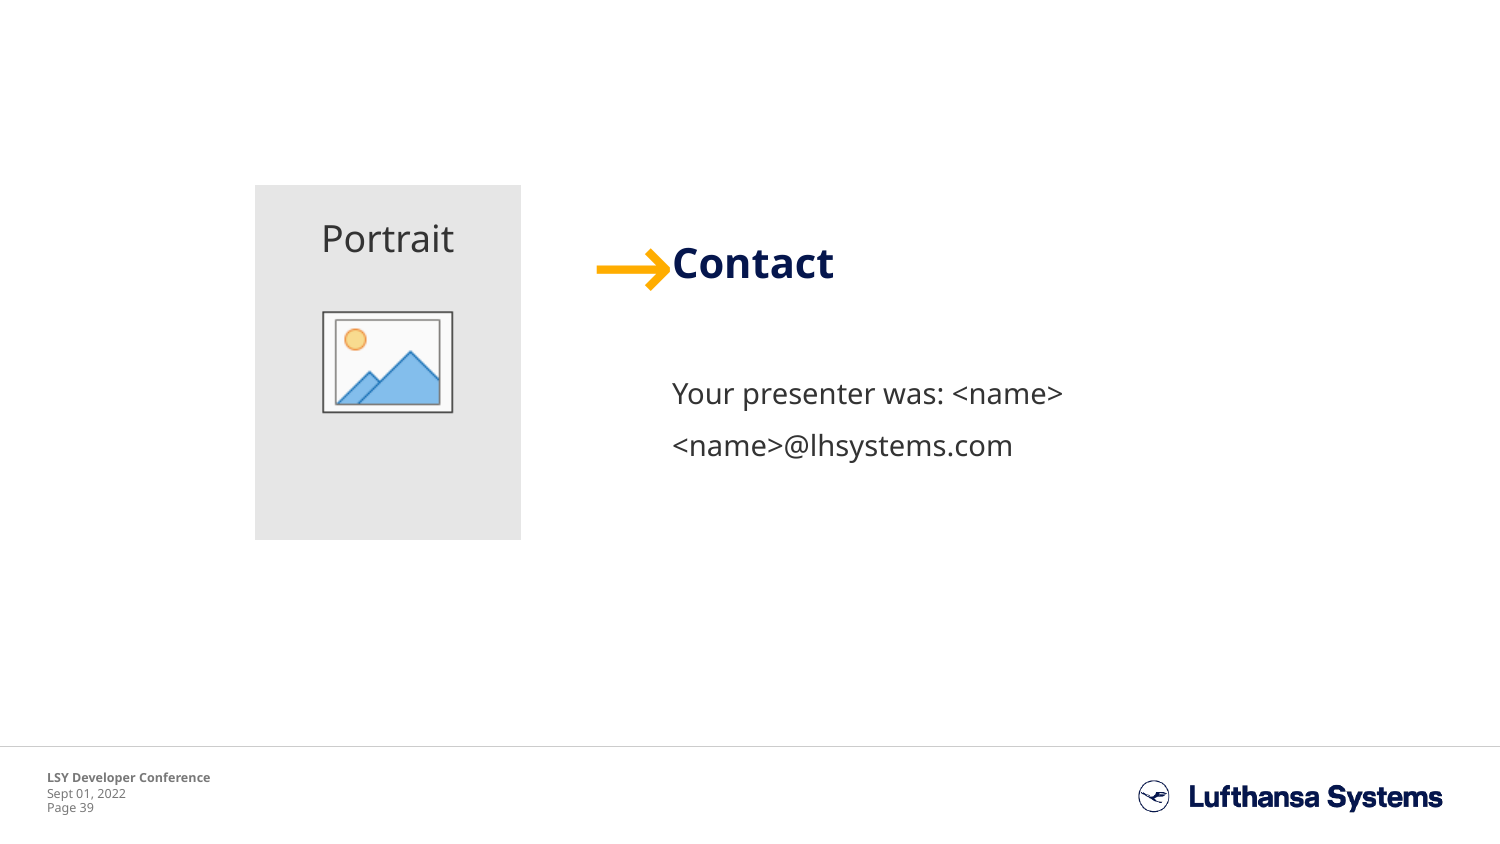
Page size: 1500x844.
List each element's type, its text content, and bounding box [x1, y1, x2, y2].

list Your presenter was: <name> <name>@lhsystems.com [672, 357, 1283, 540]
picture [1136, 778, 1443, 813]
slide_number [47, 786, 402, 801]
slide_number Page 39 [47, 801, 103, 817]
picture [254, 185, 521, 540]
footer LSY Developer Conference [47, 770, 402, 786]
